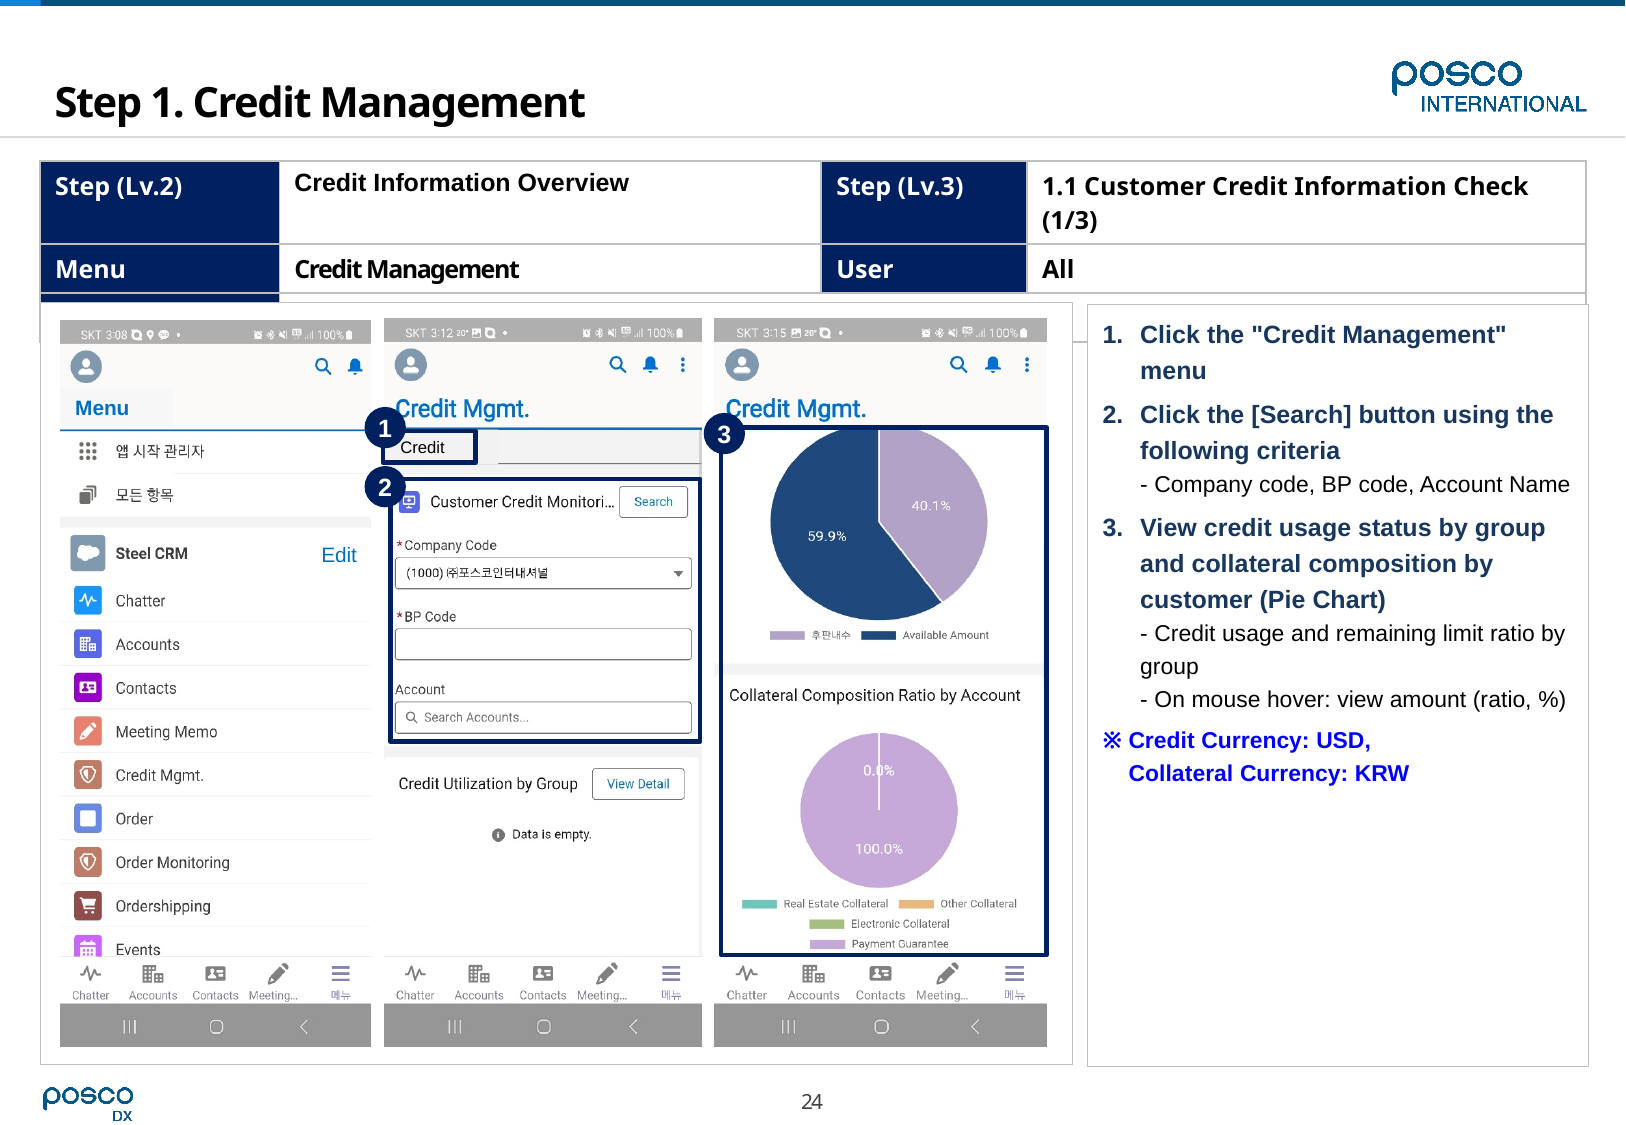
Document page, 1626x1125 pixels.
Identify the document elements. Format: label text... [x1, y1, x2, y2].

text_box [40, 302, 1073, 1065]
table_cell Menu [41, 245, 279, 292]
table_cell Navigation [41, 294, 279, 302]
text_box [60, 318, 1047, 1047]
text_box Click the "Credit Management" menu Click the [Search] button using the following criteria - Company code, BP code, Account Name View credit usage status by group and collateral composition by customer (Pie Chart) - Credit usage and remaining limit ratio by group - On mouse hover: view amount (ratio, %) ※ Credit Currency: USD, Collateral Currency: KRW [1087, 304, 1589, 1067]
table_header Step (Lv.2) [41, 162, 279, 243]
table_header 1.1 Customer Credit Information Check (1/3) [1028, 162, 1585, 243]
picture [1391, 59, 1587, 113]
table_cell Credit Mgmt. > Credit Mgmt. Tab [280, 294, 1585, 341]
table_cell Credit Management [280, 245, 820, 292]
picture [43, 1087, 133, 1121]
table_cell All [1028, 245, 1585, 292]
table_cell User [822, 245, 1026, 292]
table_header Step (Lv.3) [822, 162, 1026, 243]
table_header Credit Information Overview [280, 162, 820, 243]
text_box Step 1. Credit Management [39, 68, 685, 115]
picture [0, 0, 41, 6]
